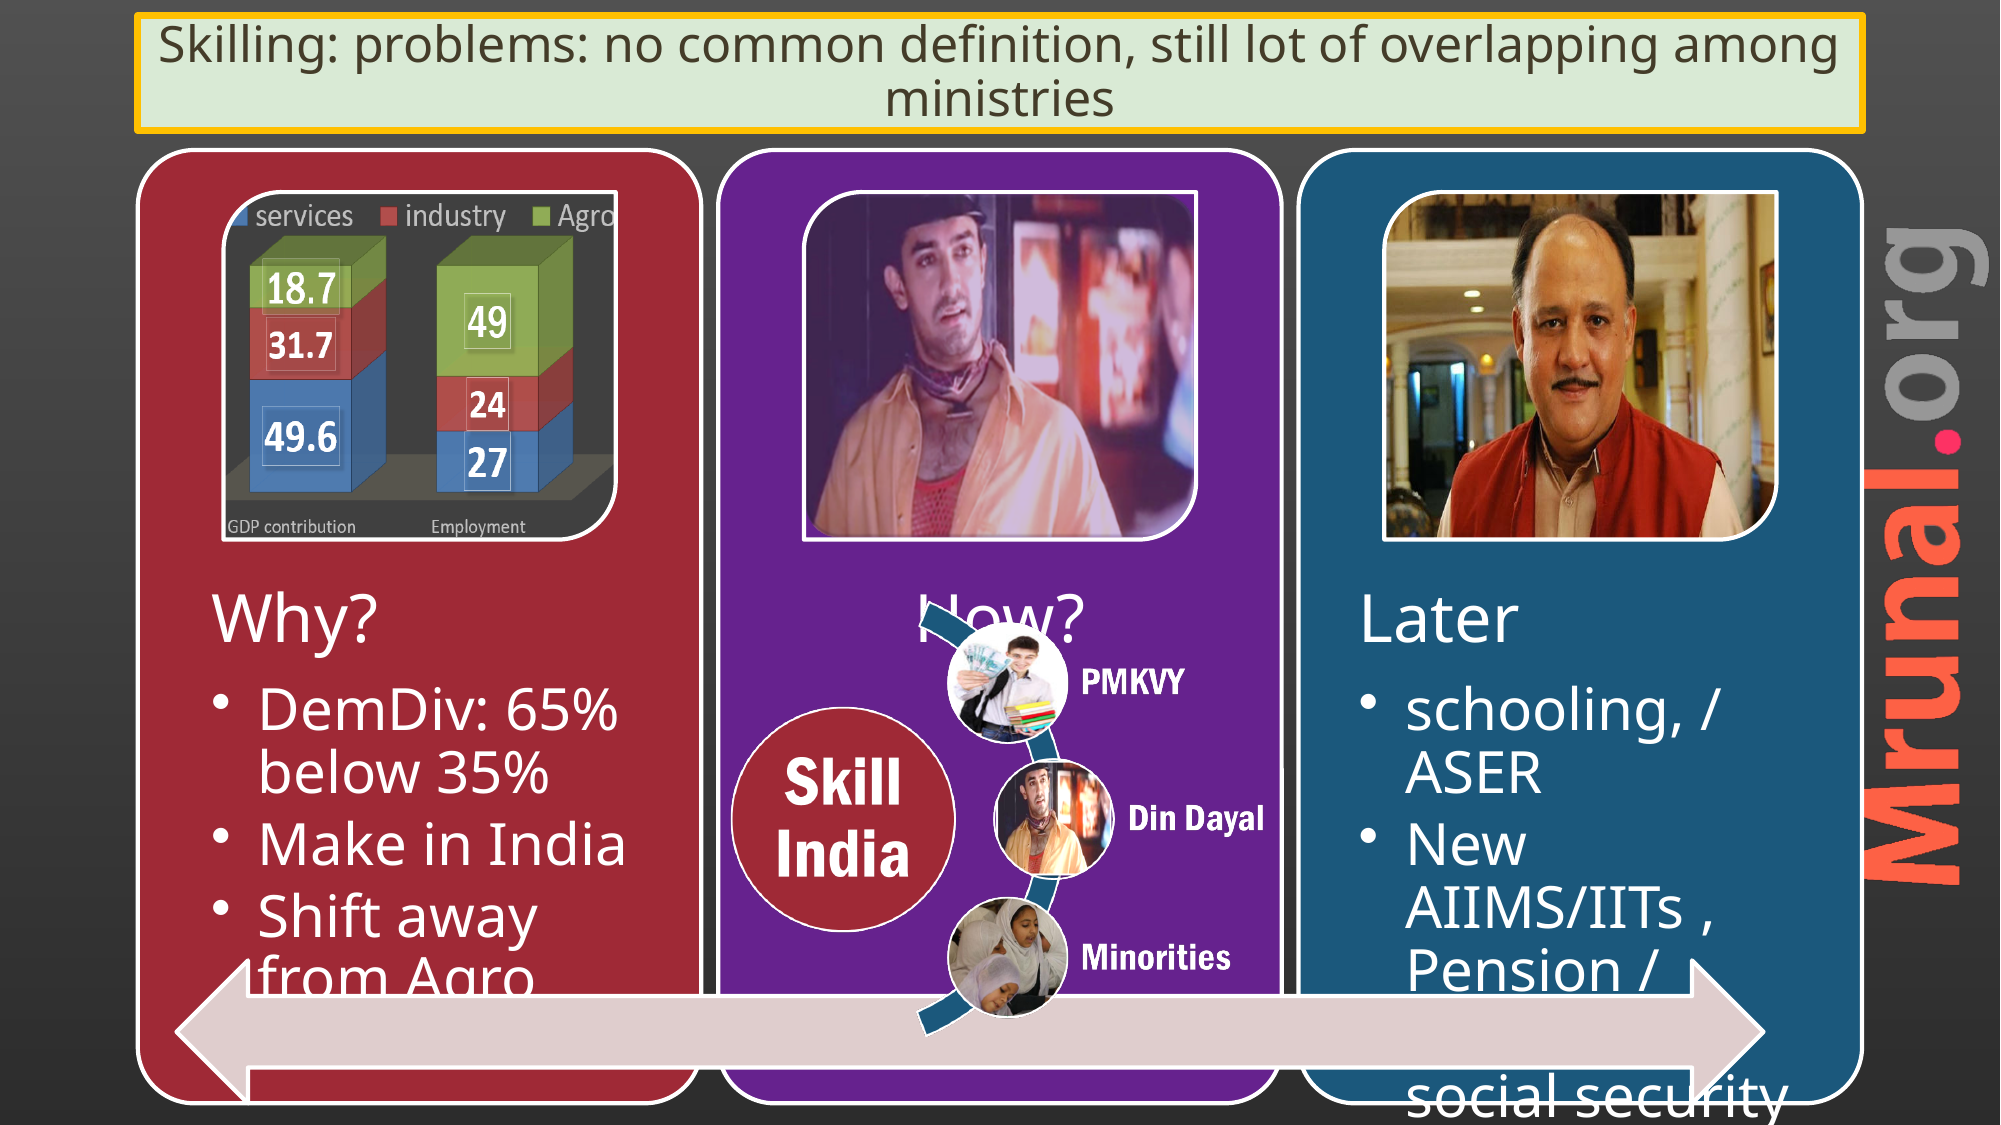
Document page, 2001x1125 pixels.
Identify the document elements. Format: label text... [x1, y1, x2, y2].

picture [1865, 223, 2000, 894]
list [137, 149, 1863, 1104]
picture [712, 583, 1288, 1053]
title Skilling: problems: no common definition, still lot of overlapping among ministries [134, 12, 1866, 134]
